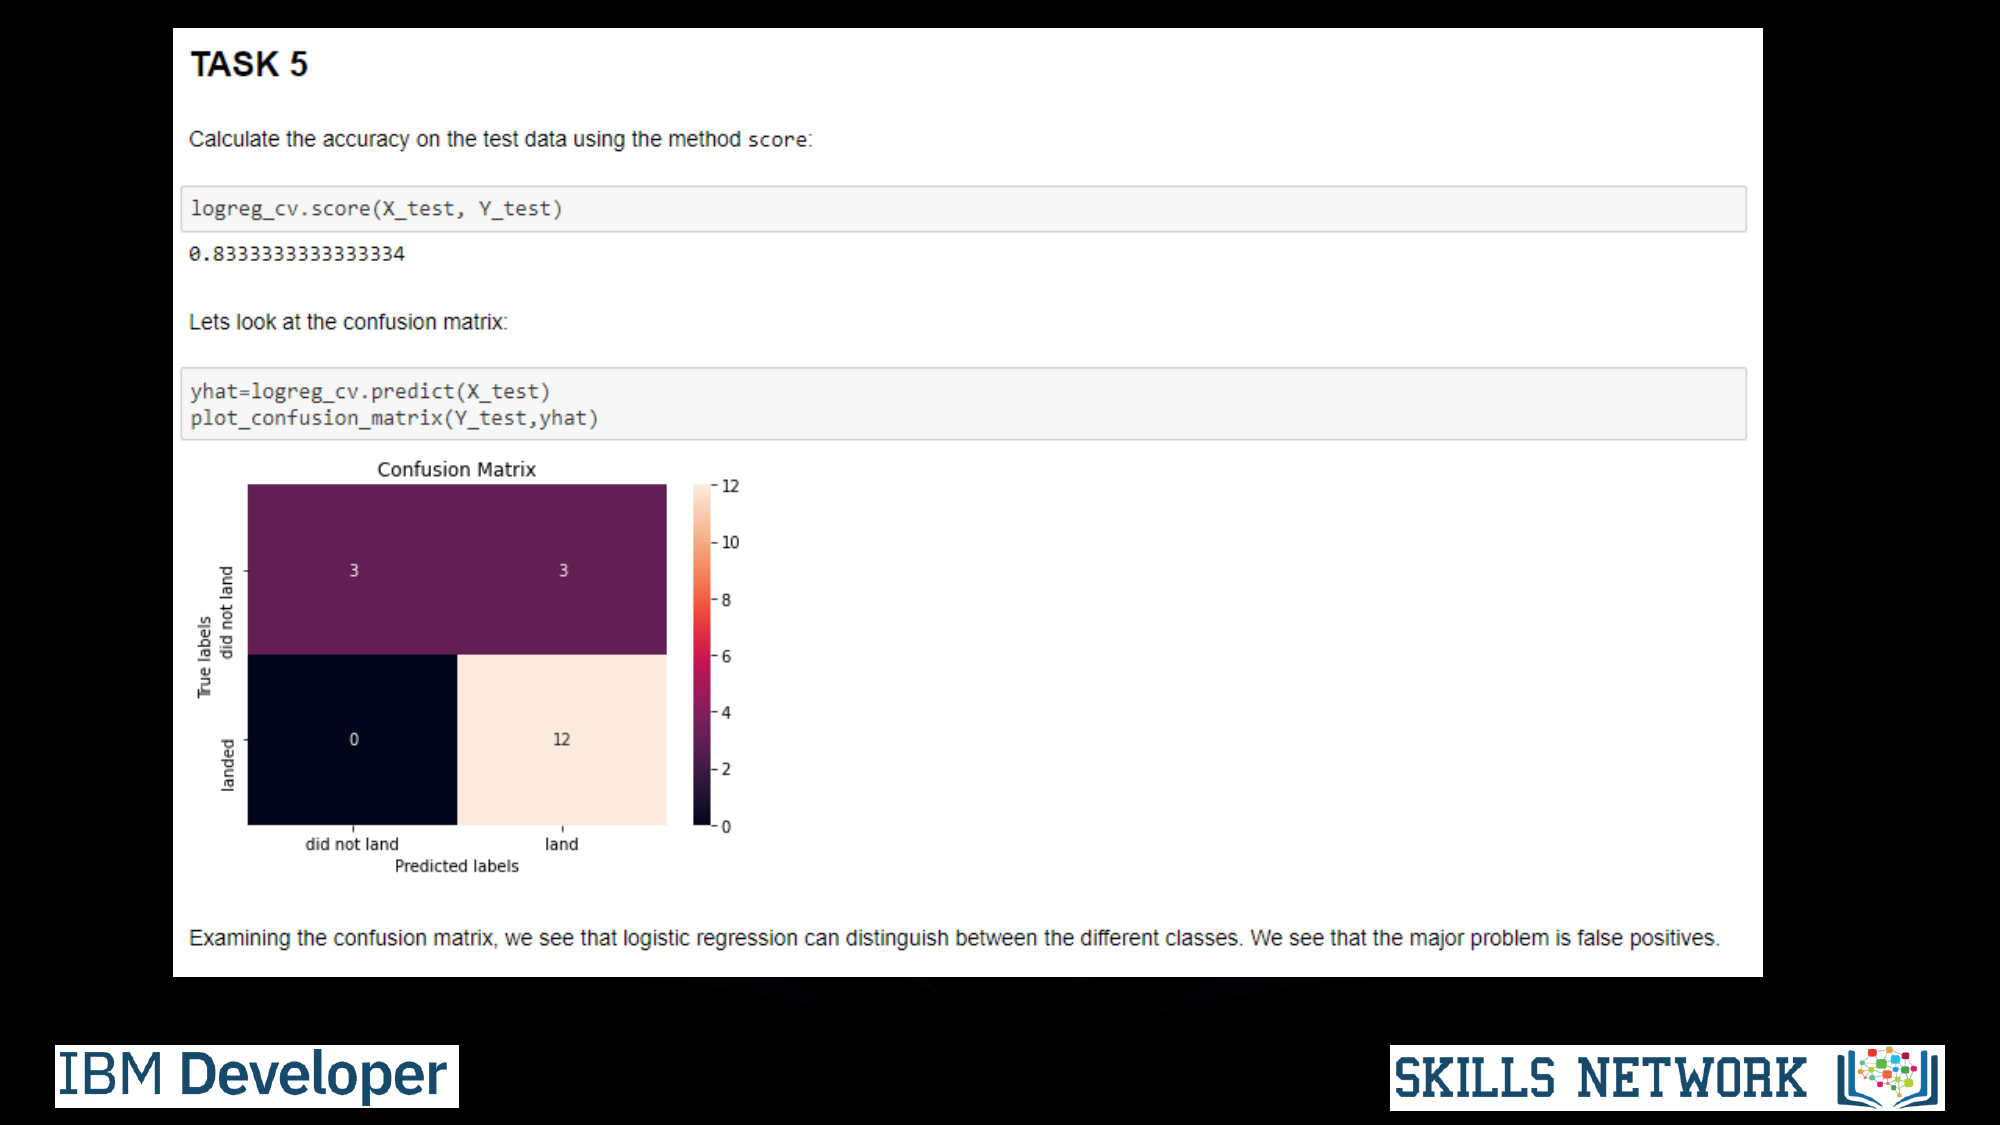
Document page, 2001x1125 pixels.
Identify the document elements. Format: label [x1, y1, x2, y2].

picture [1390, 1045, 1945, 1111]
picture [55, 1045, 459, 1108]
picture [173, 28, 1763, 977]
